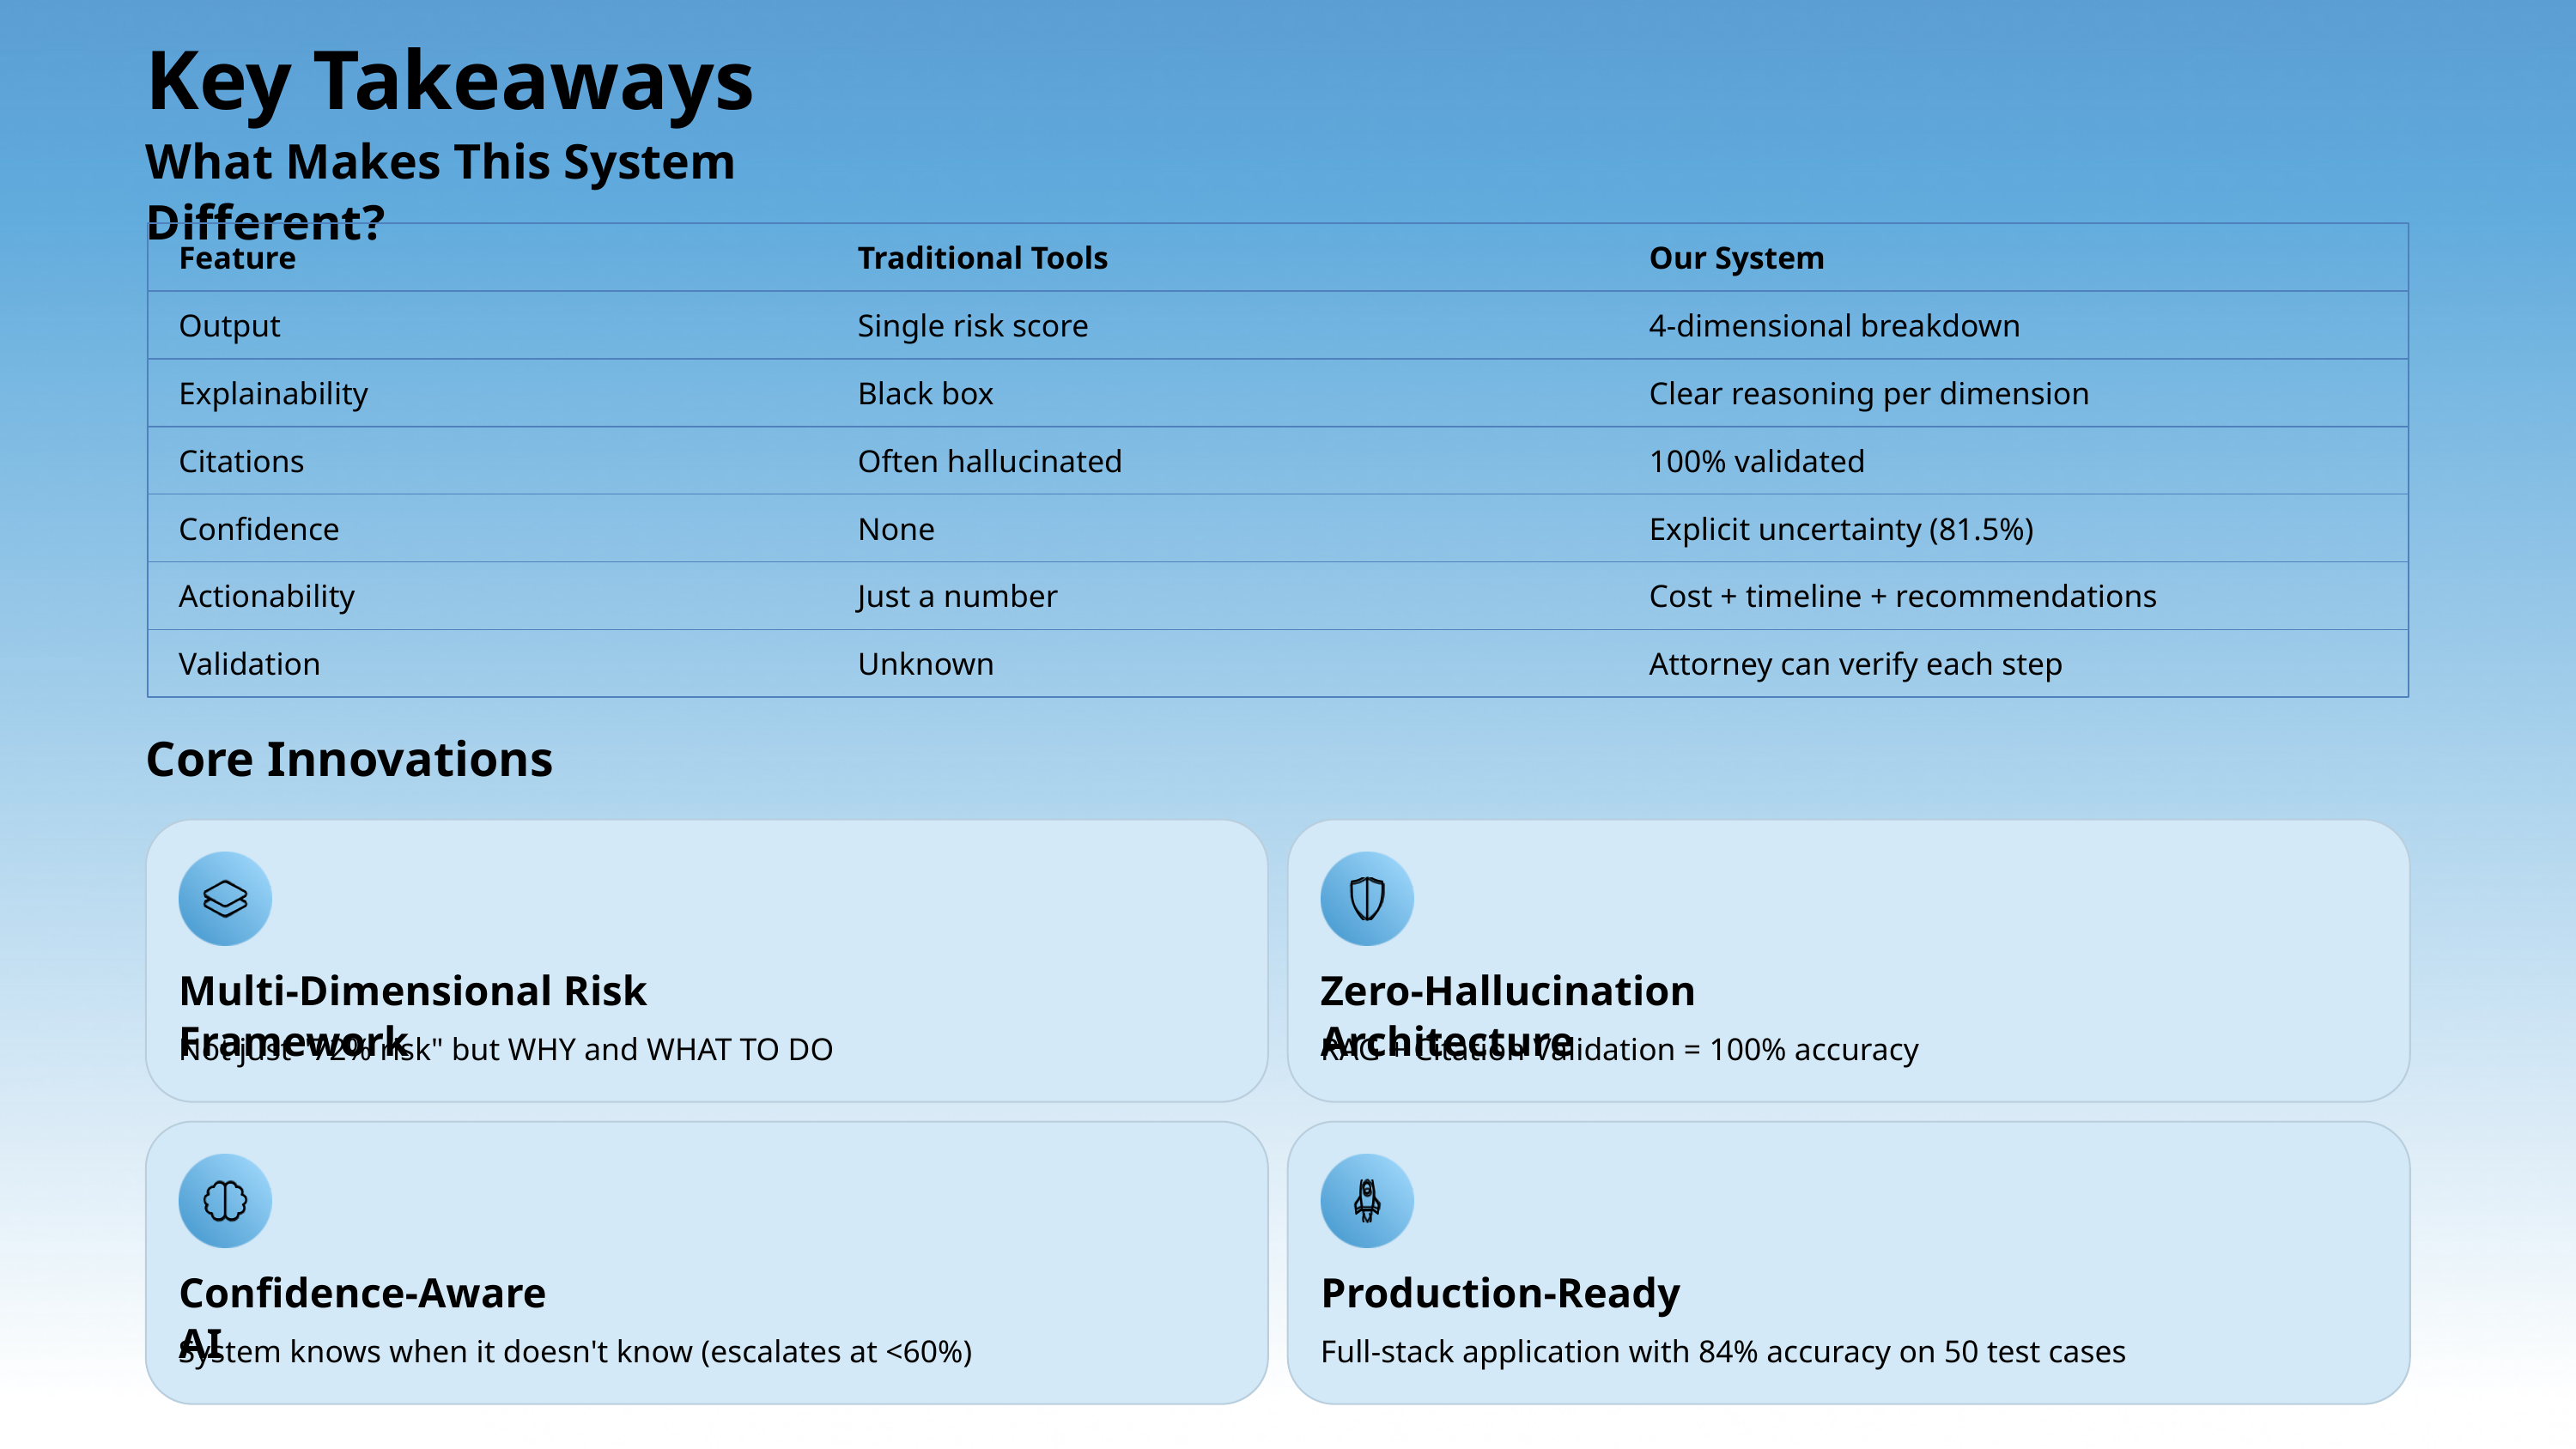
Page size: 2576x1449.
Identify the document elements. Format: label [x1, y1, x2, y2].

text_box [144, 26, 2411, 1405]
text_box [0, 0, 2576, 1449]
